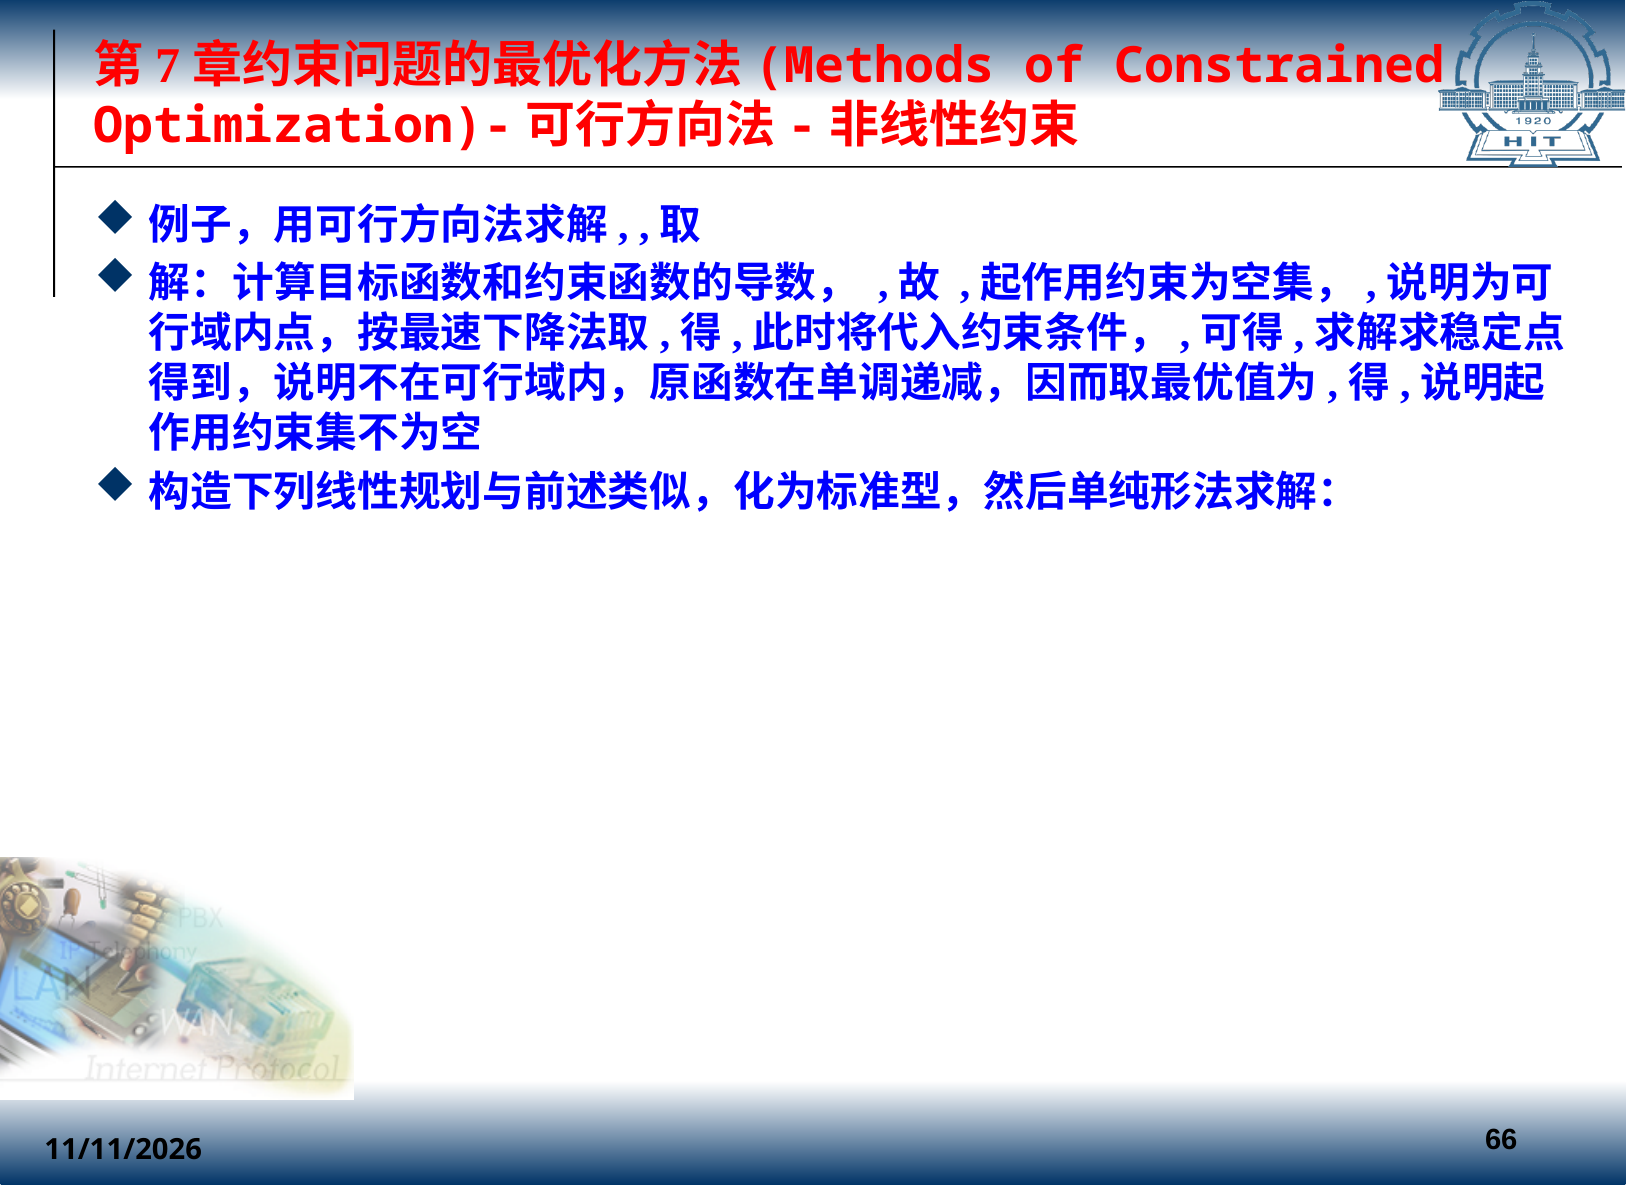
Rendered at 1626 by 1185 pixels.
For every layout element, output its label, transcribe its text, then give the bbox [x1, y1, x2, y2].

picture [0, 857, 354, 1100]
title 第7章约束问题的最优化方法(Methods of Constrained Optimization)-可行方向法-非线性约束 [78, 29, 1498, 155]
picture [1438, 1, 1626, 167]
